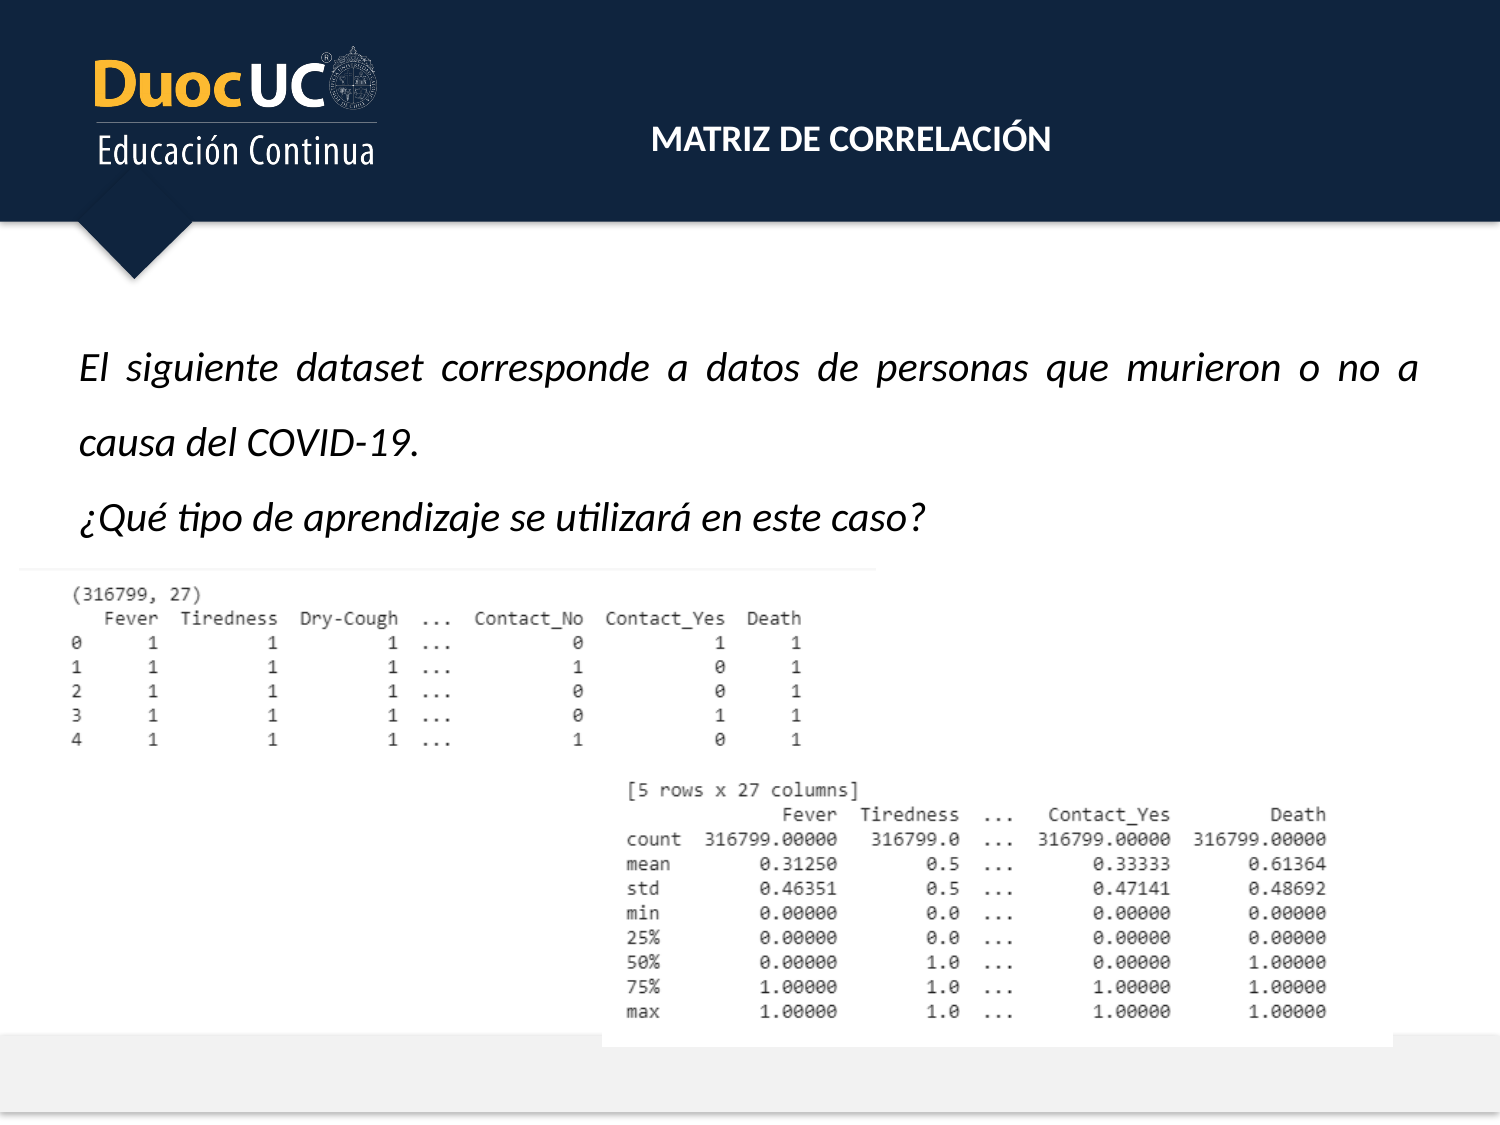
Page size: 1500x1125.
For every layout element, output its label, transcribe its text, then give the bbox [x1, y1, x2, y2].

picture [19, 568, 1393, 1047]
picture [95, 46, 377, 165]
text_box El siguiente dataset corresponde a datos de personas que murieron o no a causa del COVID-19. ¿Qué tipo de aprendizaje se utilizará en este caso? [64, 307, 1436, 758]
text_box MATRIZ DE CORRELACIÓN [635, 106, 1359, 167]
